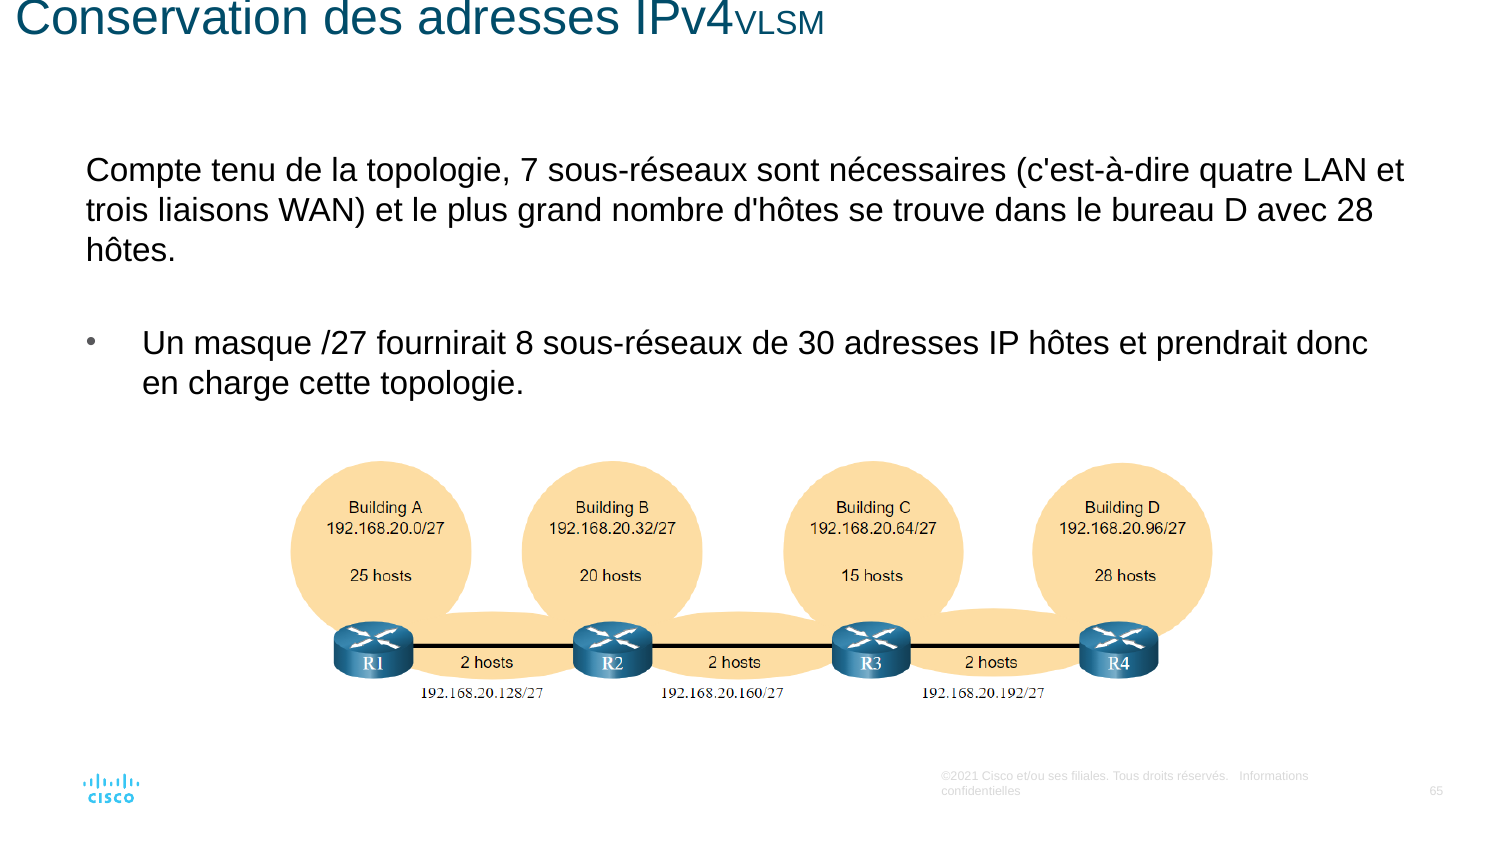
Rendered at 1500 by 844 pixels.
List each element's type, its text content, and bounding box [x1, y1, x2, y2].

list Compte tenu de la topologie, 7 sous-réseaux sont nécessaires (c'est-à-dire quatre LAN et trois liaisons WAN) et le plus grand nombre d'hôtes se trouve dans le bureau D avec 28 hôtes. Un masque /27 fournirait 8 sous-réseaux de 30 adresses IP hôtes et prendrait donc en charge cette topologie. [70, 140, 1430, 389]
title Conservation des adresses IPv4VLSM [0, 0, 1369, 121]
picture [283, 454, 1217, 708]
